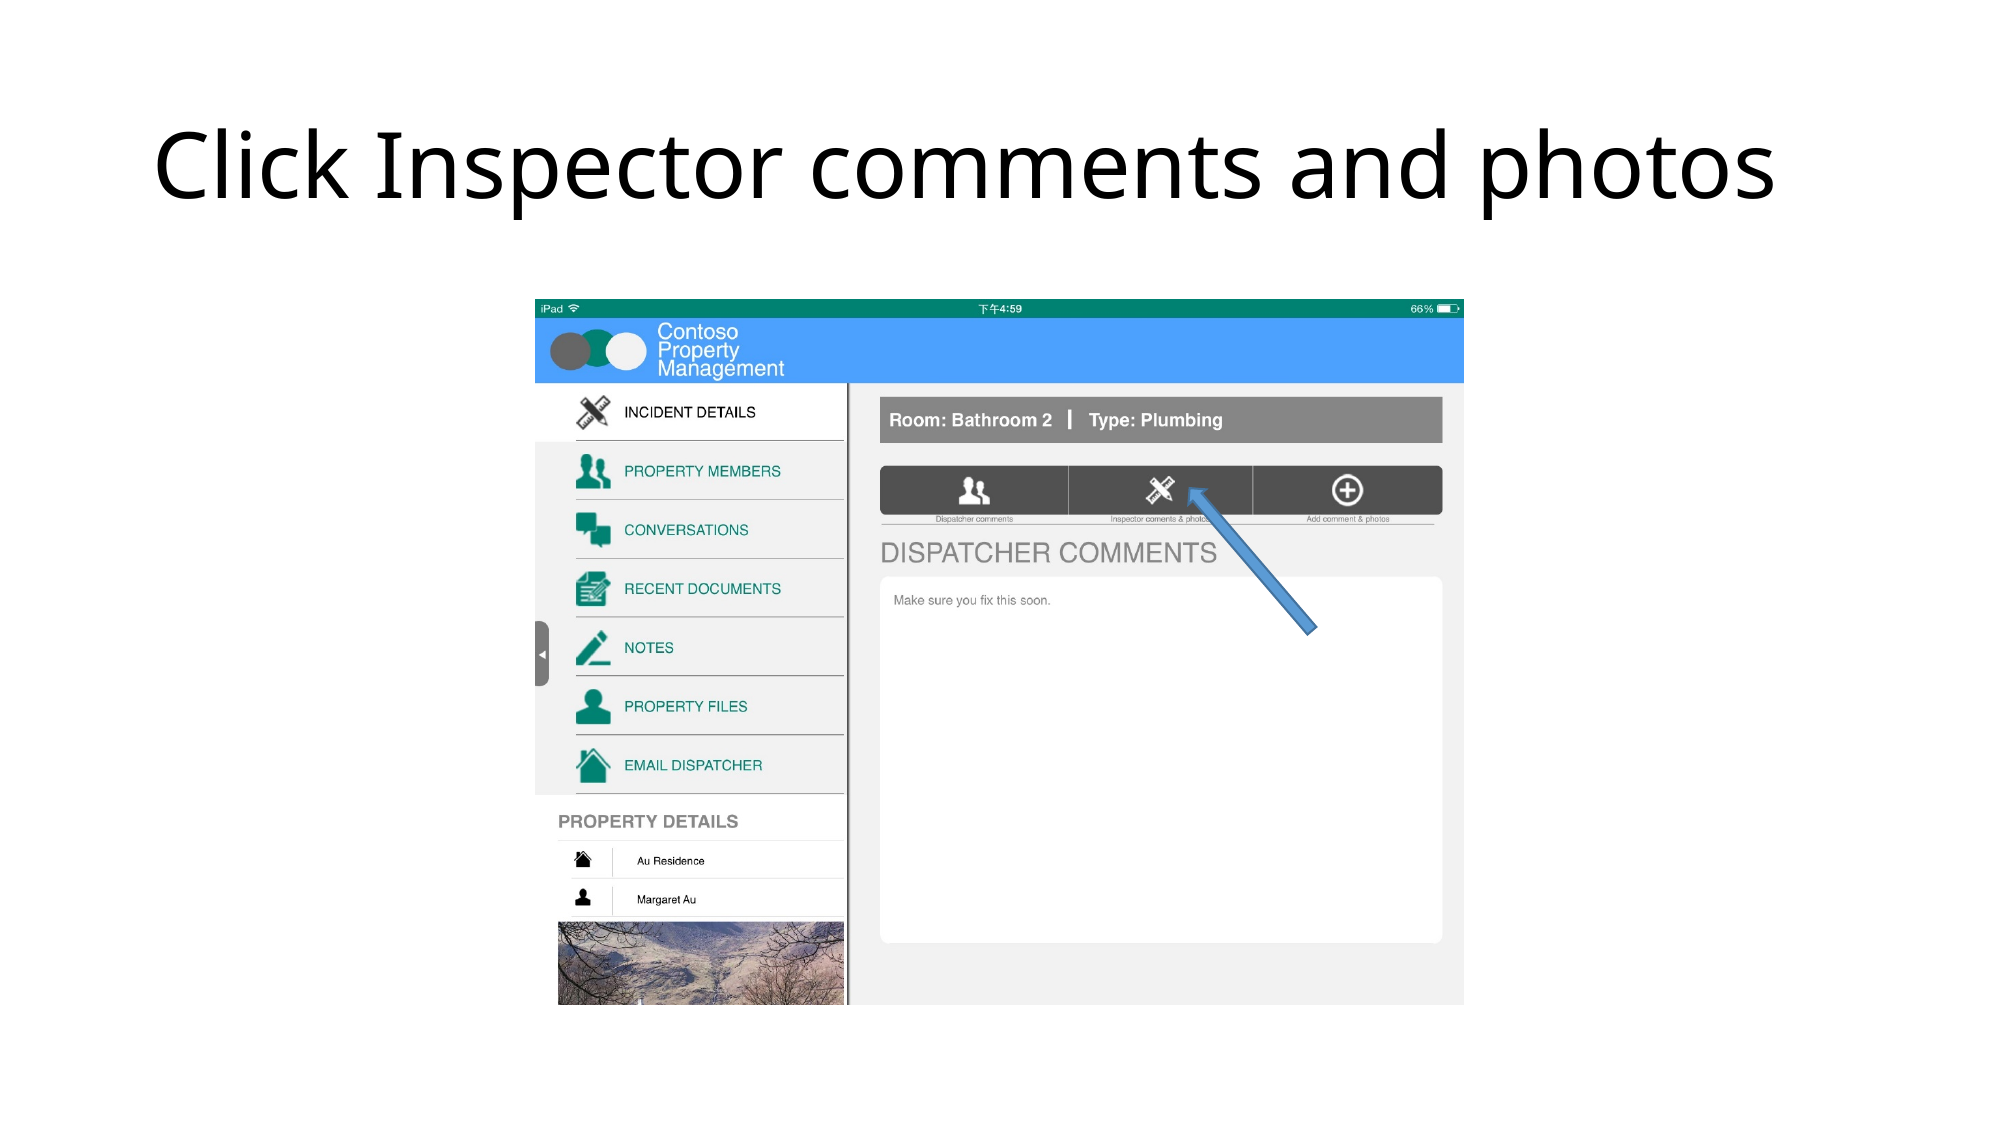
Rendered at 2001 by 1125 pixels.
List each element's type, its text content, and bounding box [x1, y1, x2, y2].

picture [535, 319, 1464, 1005]
title Click Inspector comments and photos [137, 59, 1863, 278]
picture [535, 299, 1464, 316]
